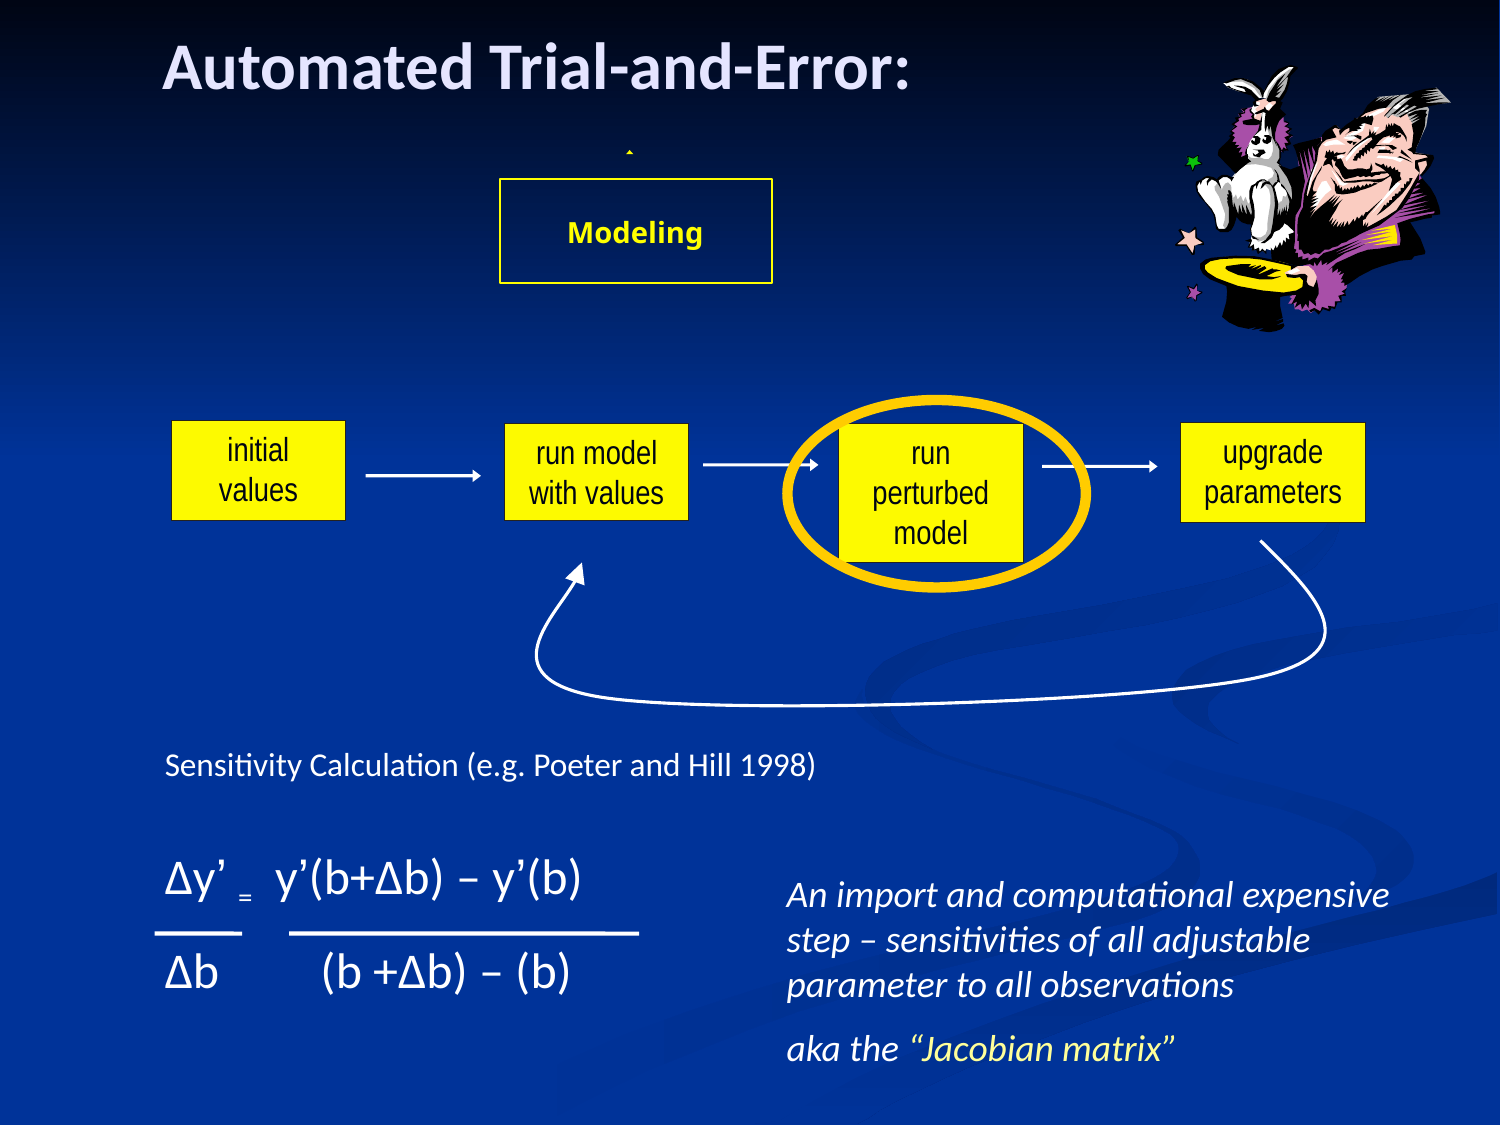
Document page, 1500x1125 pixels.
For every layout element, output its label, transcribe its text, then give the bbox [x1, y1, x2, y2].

text_box Modeling [551, 207, 721, 258]
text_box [149, 399, 1438, 1105]
title Automated Trial-and-Error: [0, 0, 1076, 126]
picture [1174, 62, 1454, 335]
text_box [626, 149, 634, 155]
text_box [499, 179, 772, 283]
